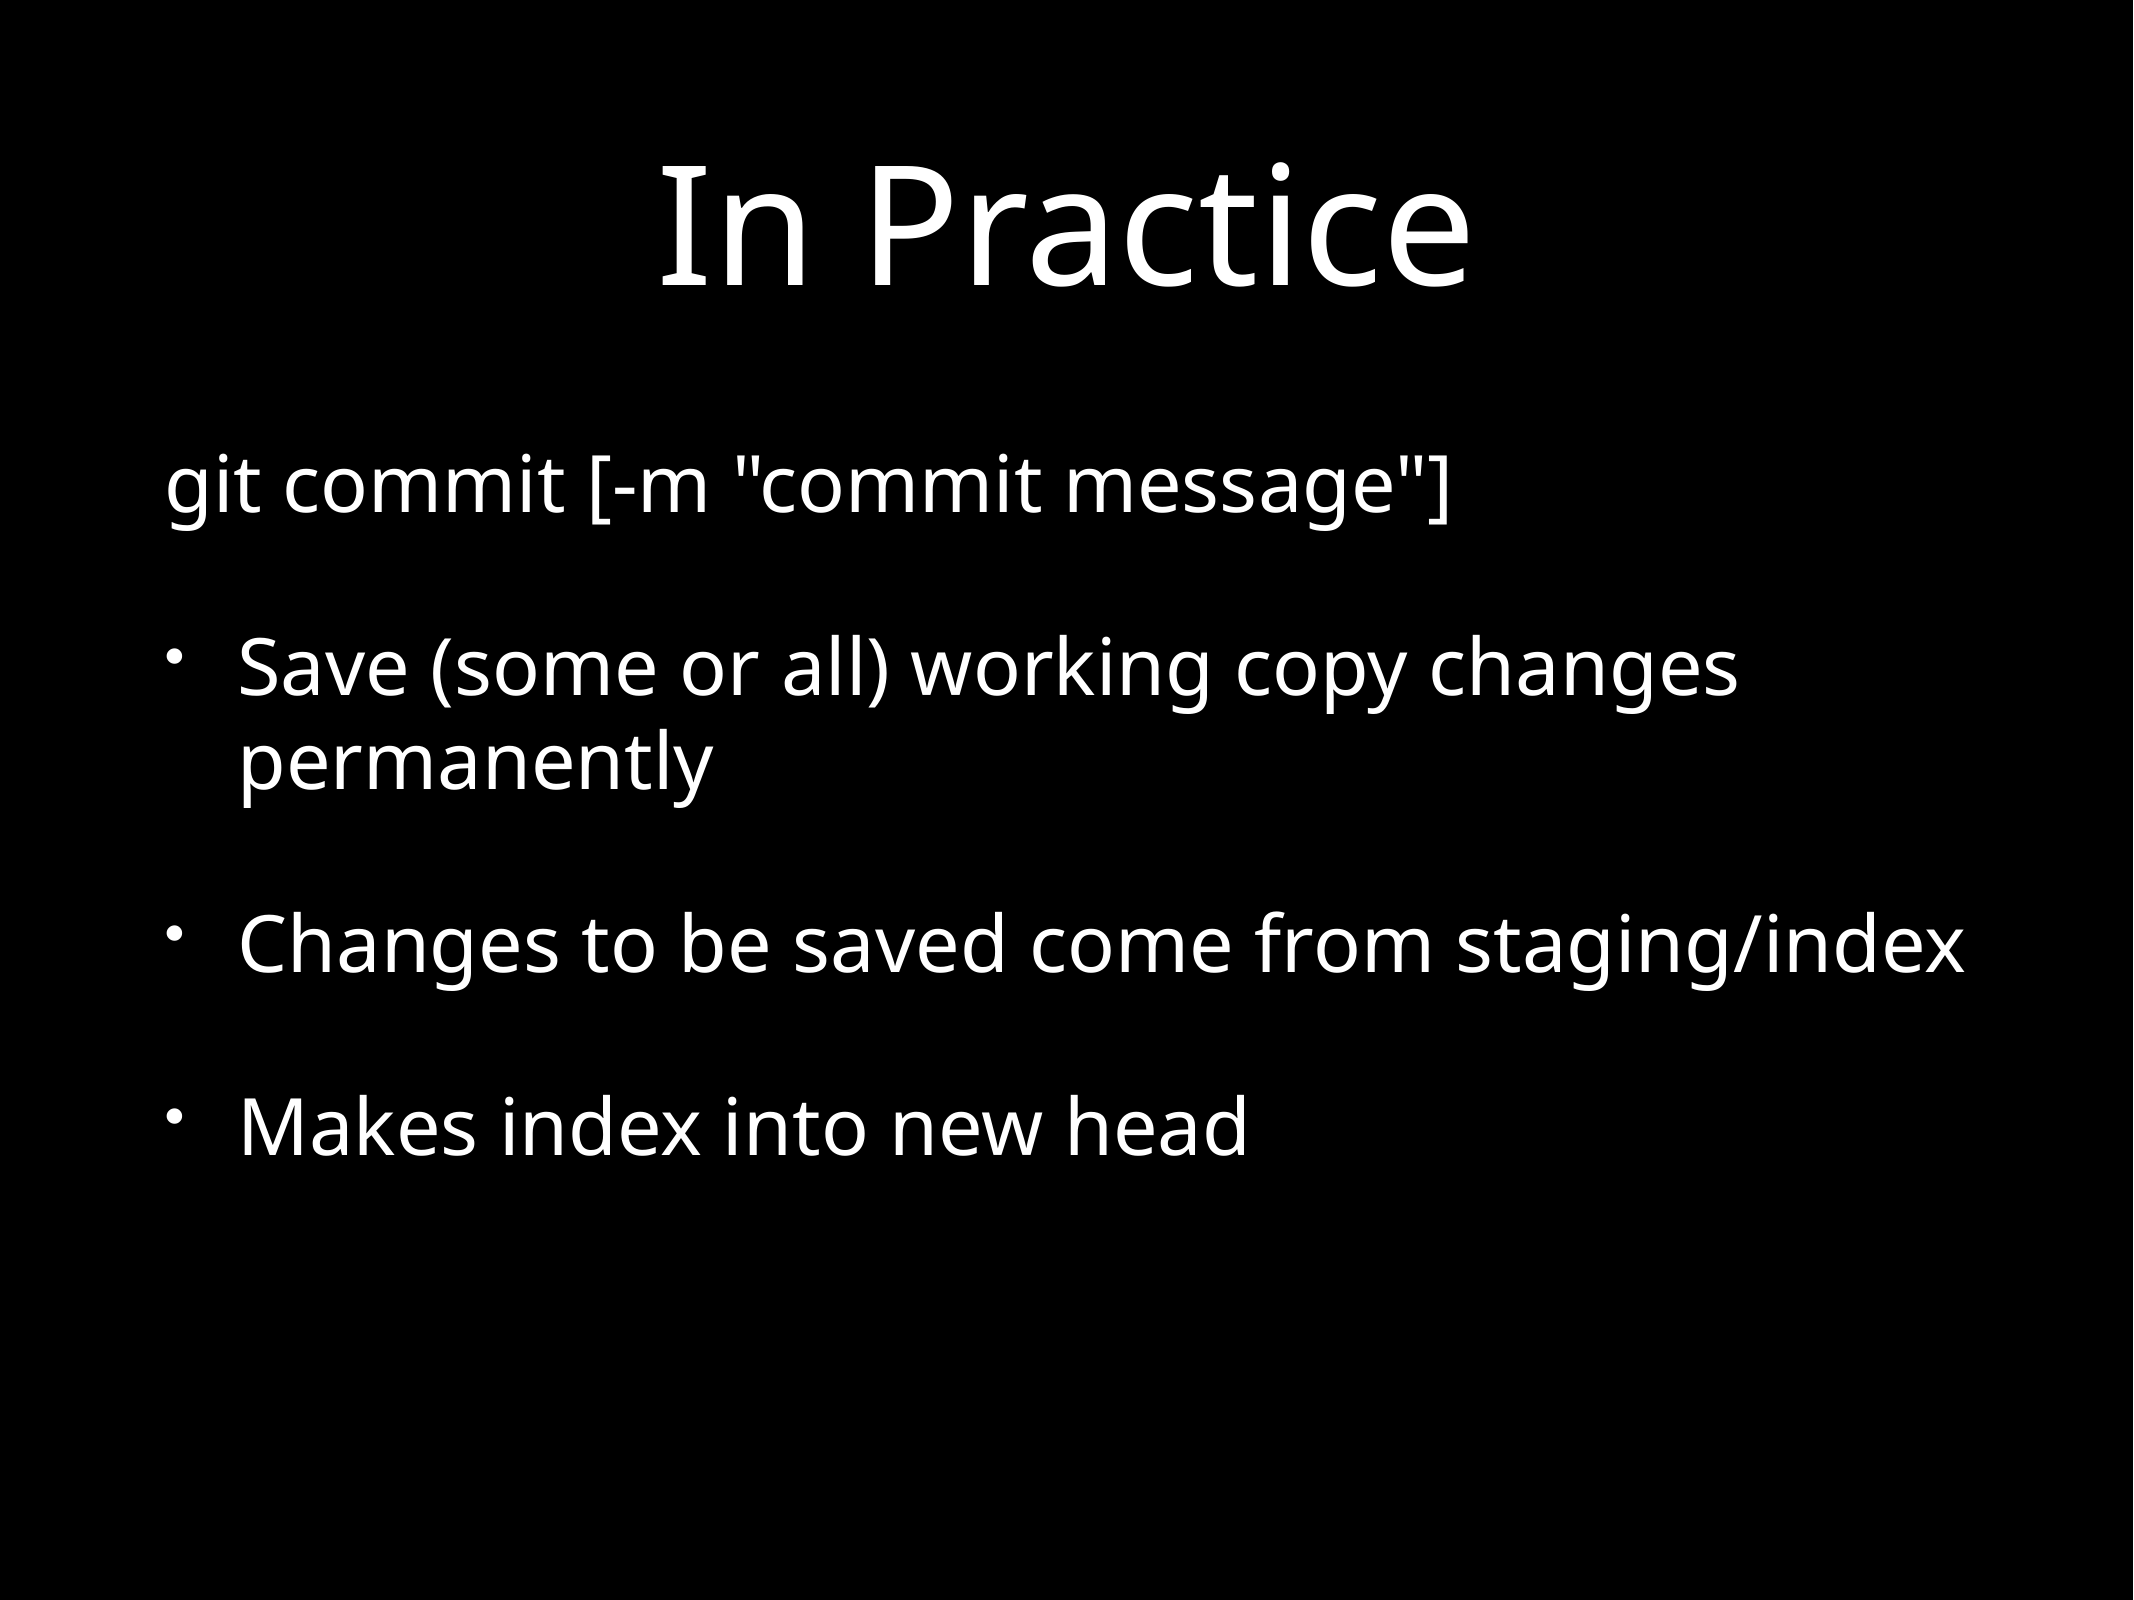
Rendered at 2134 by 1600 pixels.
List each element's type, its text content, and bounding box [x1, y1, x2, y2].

title In Practice [155, 41, 1978, 397]
list git commit [-m "commit message"] Save (some or all) working copy changes permanently Changes to be saved come from staging/index Makes index into new head [155, 424, 1978, 1439]
